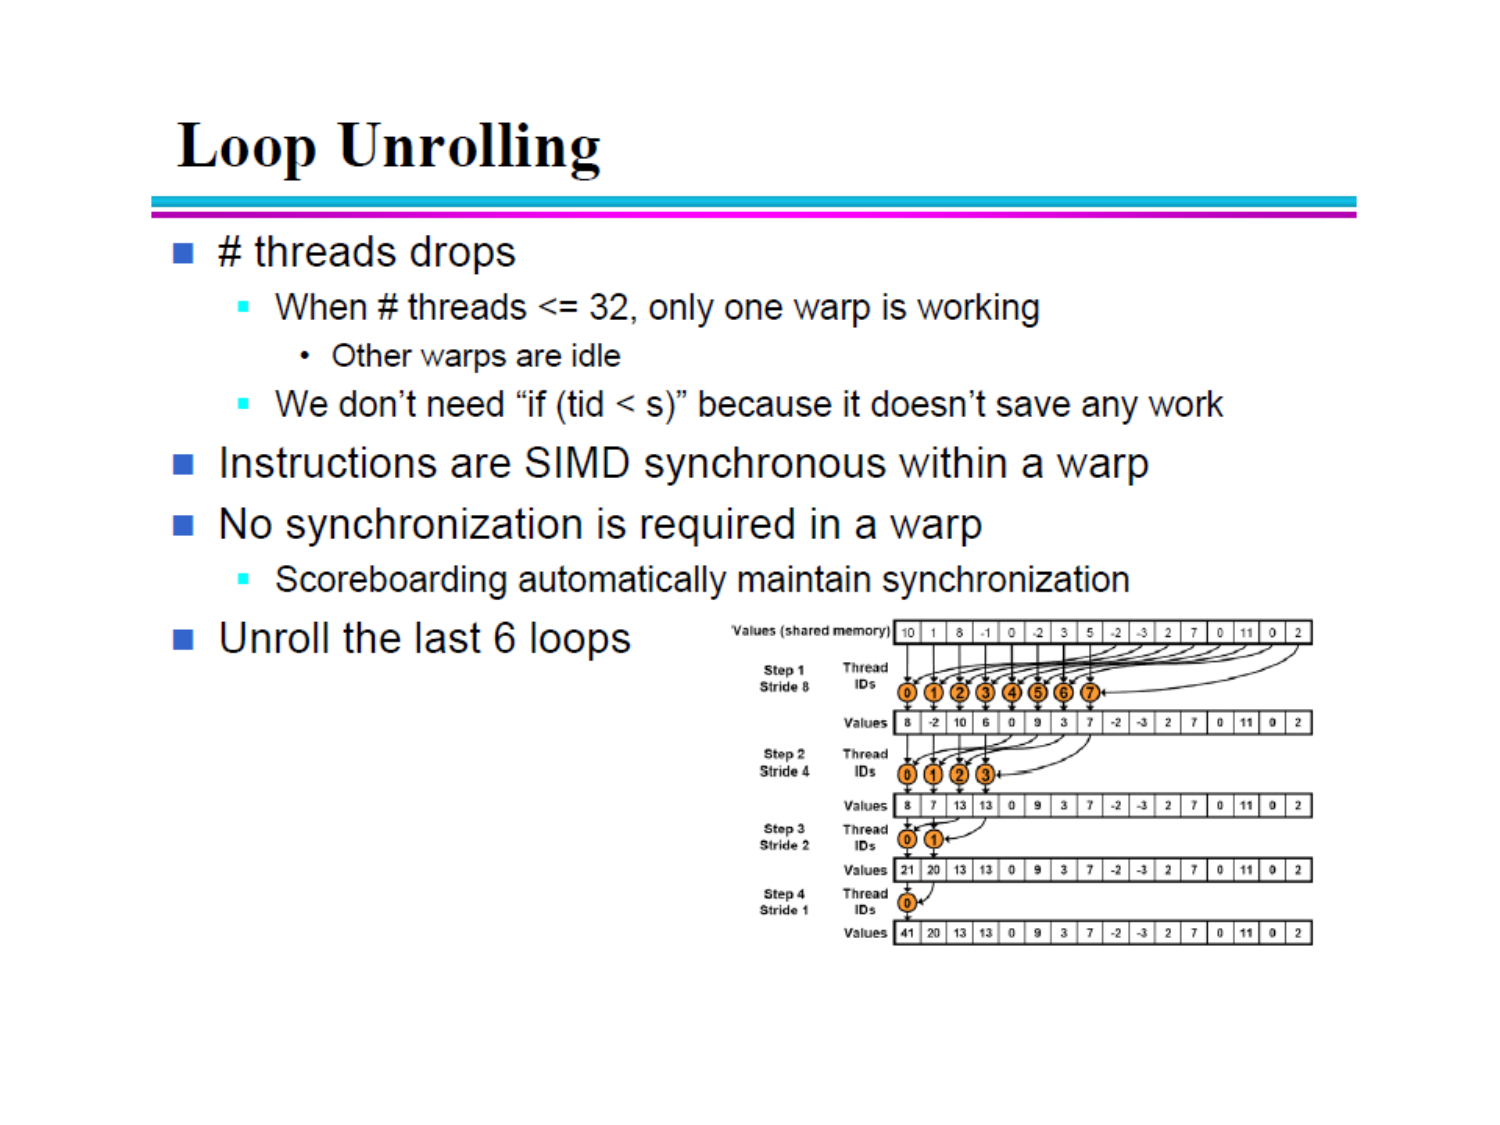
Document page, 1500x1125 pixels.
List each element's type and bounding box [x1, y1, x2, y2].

picture [0, 29, 1500, 962]
